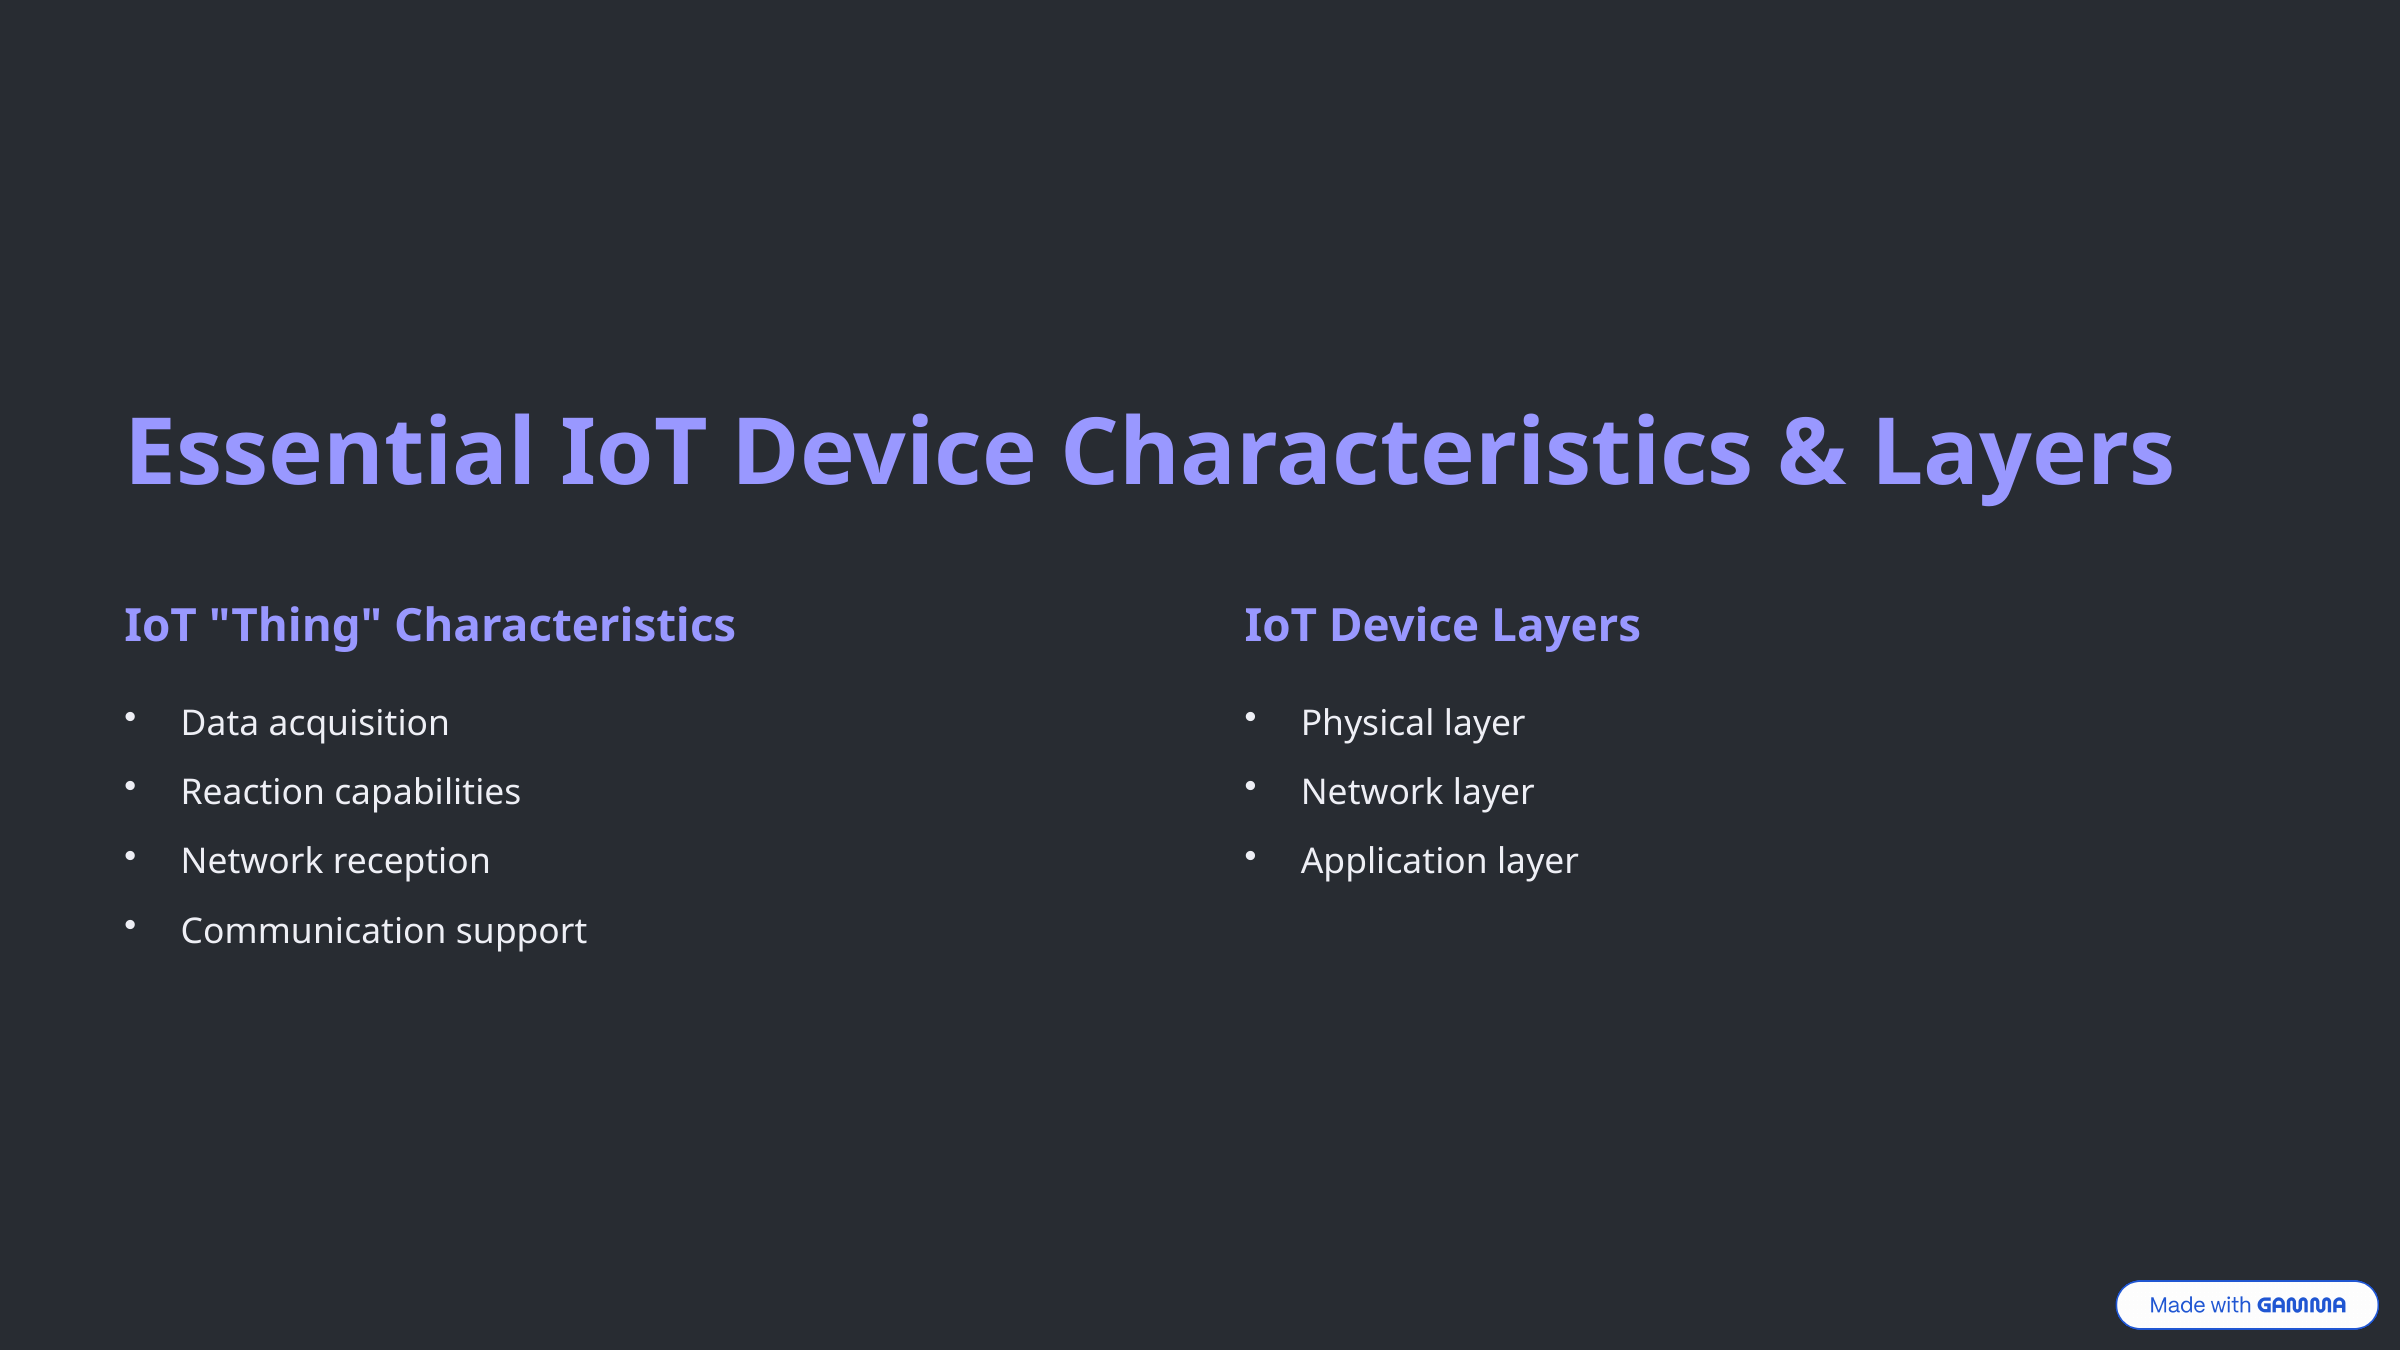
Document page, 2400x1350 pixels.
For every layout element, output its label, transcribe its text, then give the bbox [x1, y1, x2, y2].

text_box Data acquisition [124, 686, 1157, 744]
picture [2106, 1271, 2389, 1339]
text_box Communication support [124, 894, 1157, 951]
text_box Physical layer [1244, 686, 2277, 744]
text_box Application layer [1244, 824, 2277, 882]
text_box Network layer [1244, 755, 2277, 813]
text_box IoT "Thing" Characteristics [124, 592, 678, 651]
text_box IoT Device Layers [1244, 592, 1713, 651]
text_box Network reception [124, 824, 1157, 882]
text_box Reaction capabilities [124, 755, 1157, 813]
text_box Essential IoT Device Characteristics & Layers [124, 386, 1995, 504]
